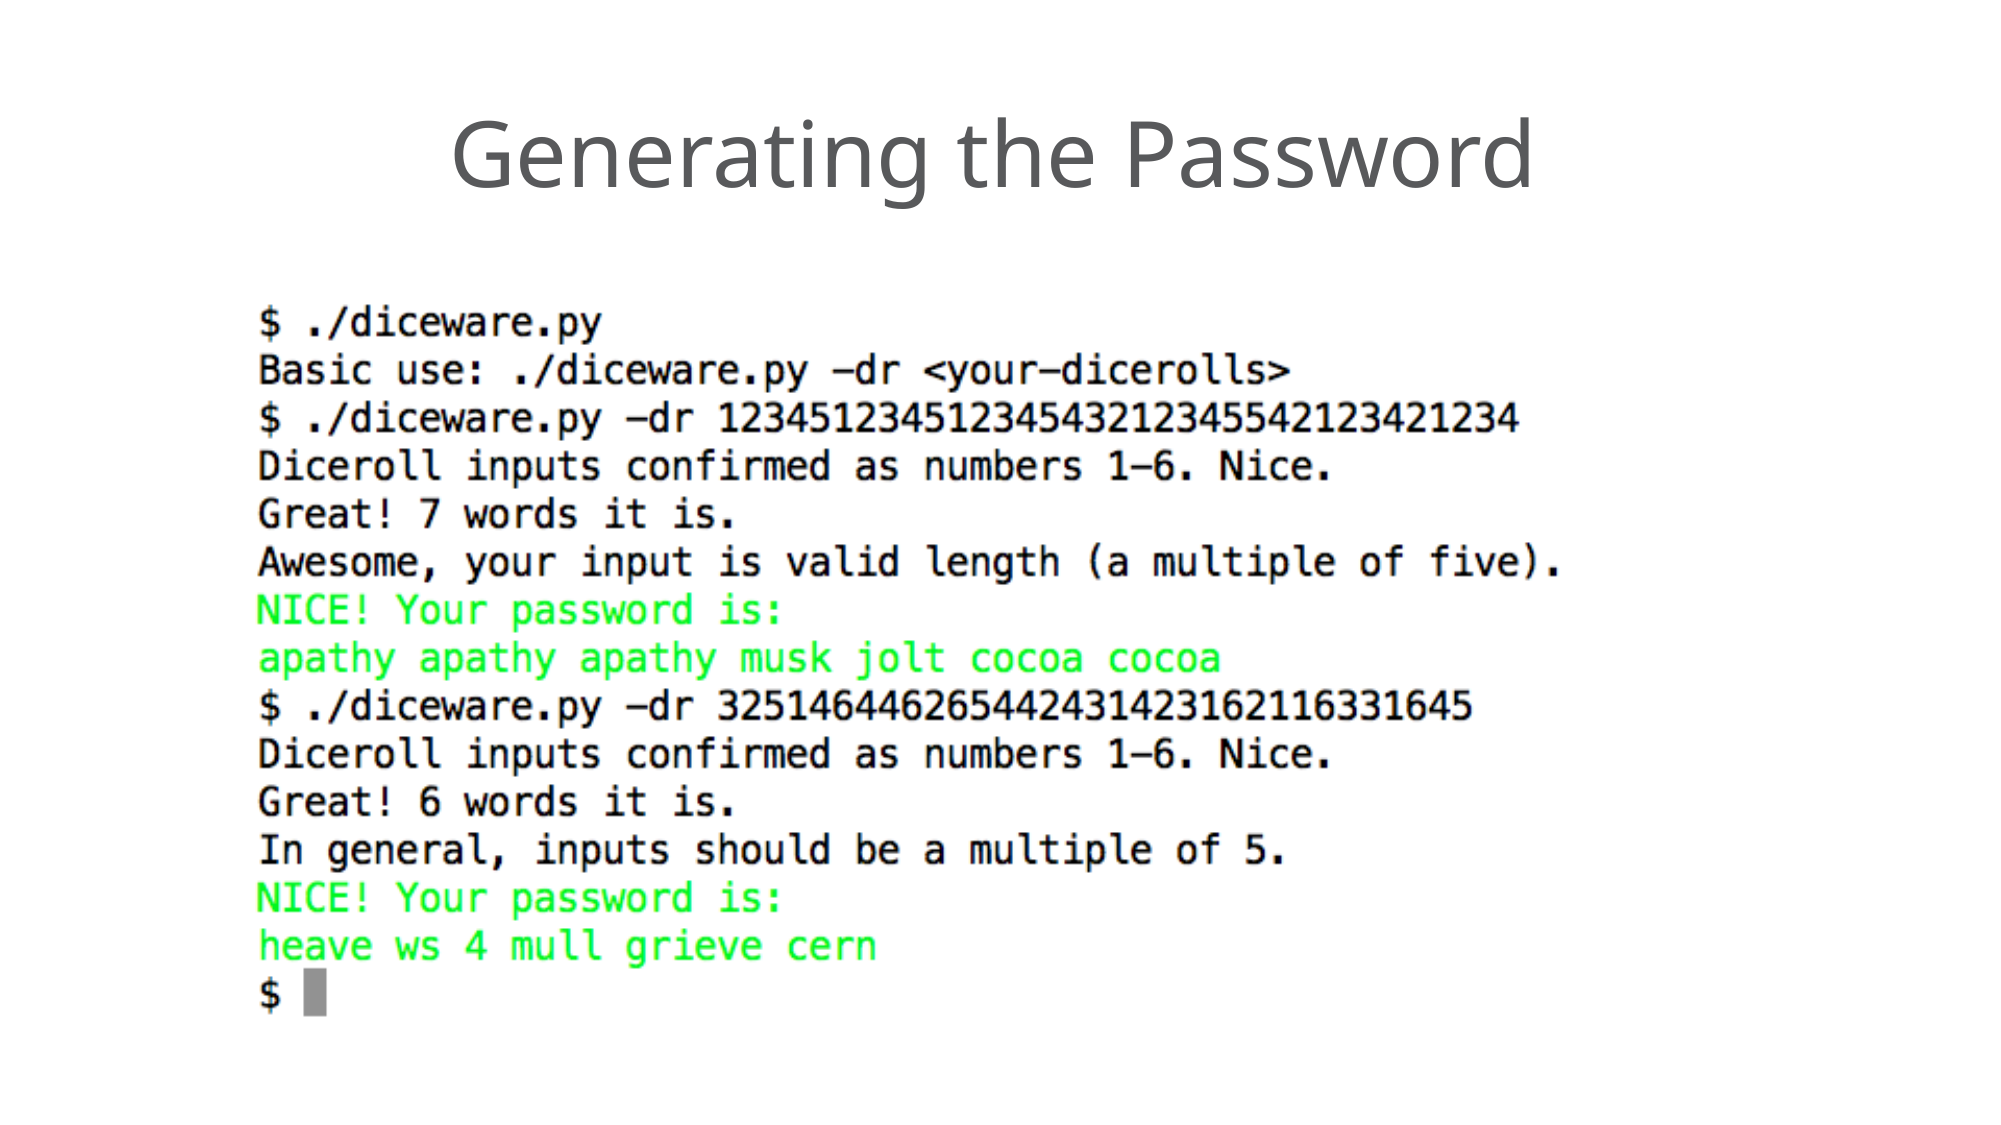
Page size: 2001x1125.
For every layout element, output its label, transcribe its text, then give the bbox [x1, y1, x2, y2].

title Generating the Password [99, 30, 1903, 289]
picture [252, 297, 1749, 1024]
